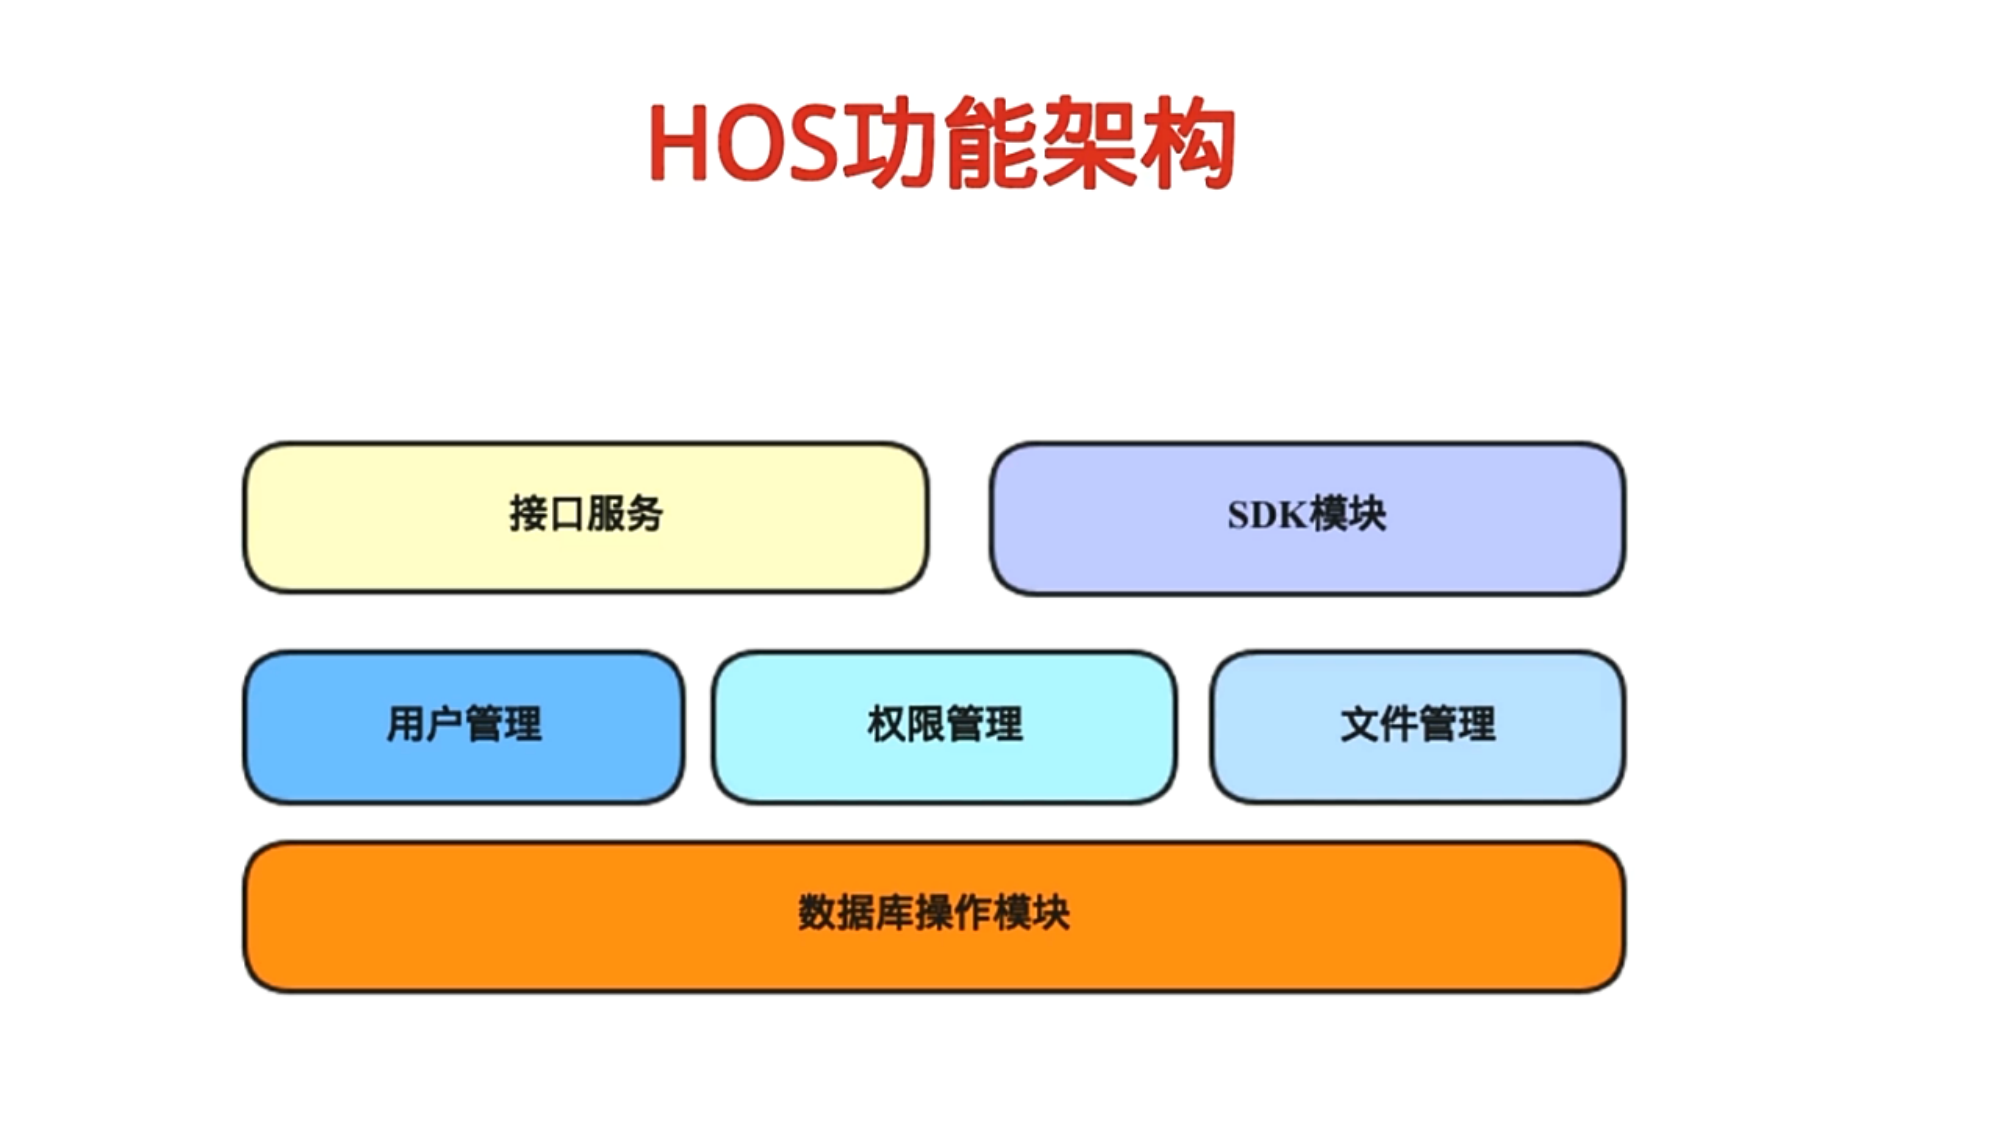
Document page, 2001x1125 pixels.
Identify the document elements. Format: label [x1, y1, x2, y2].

picture [82, 21, 1933, 1104]
